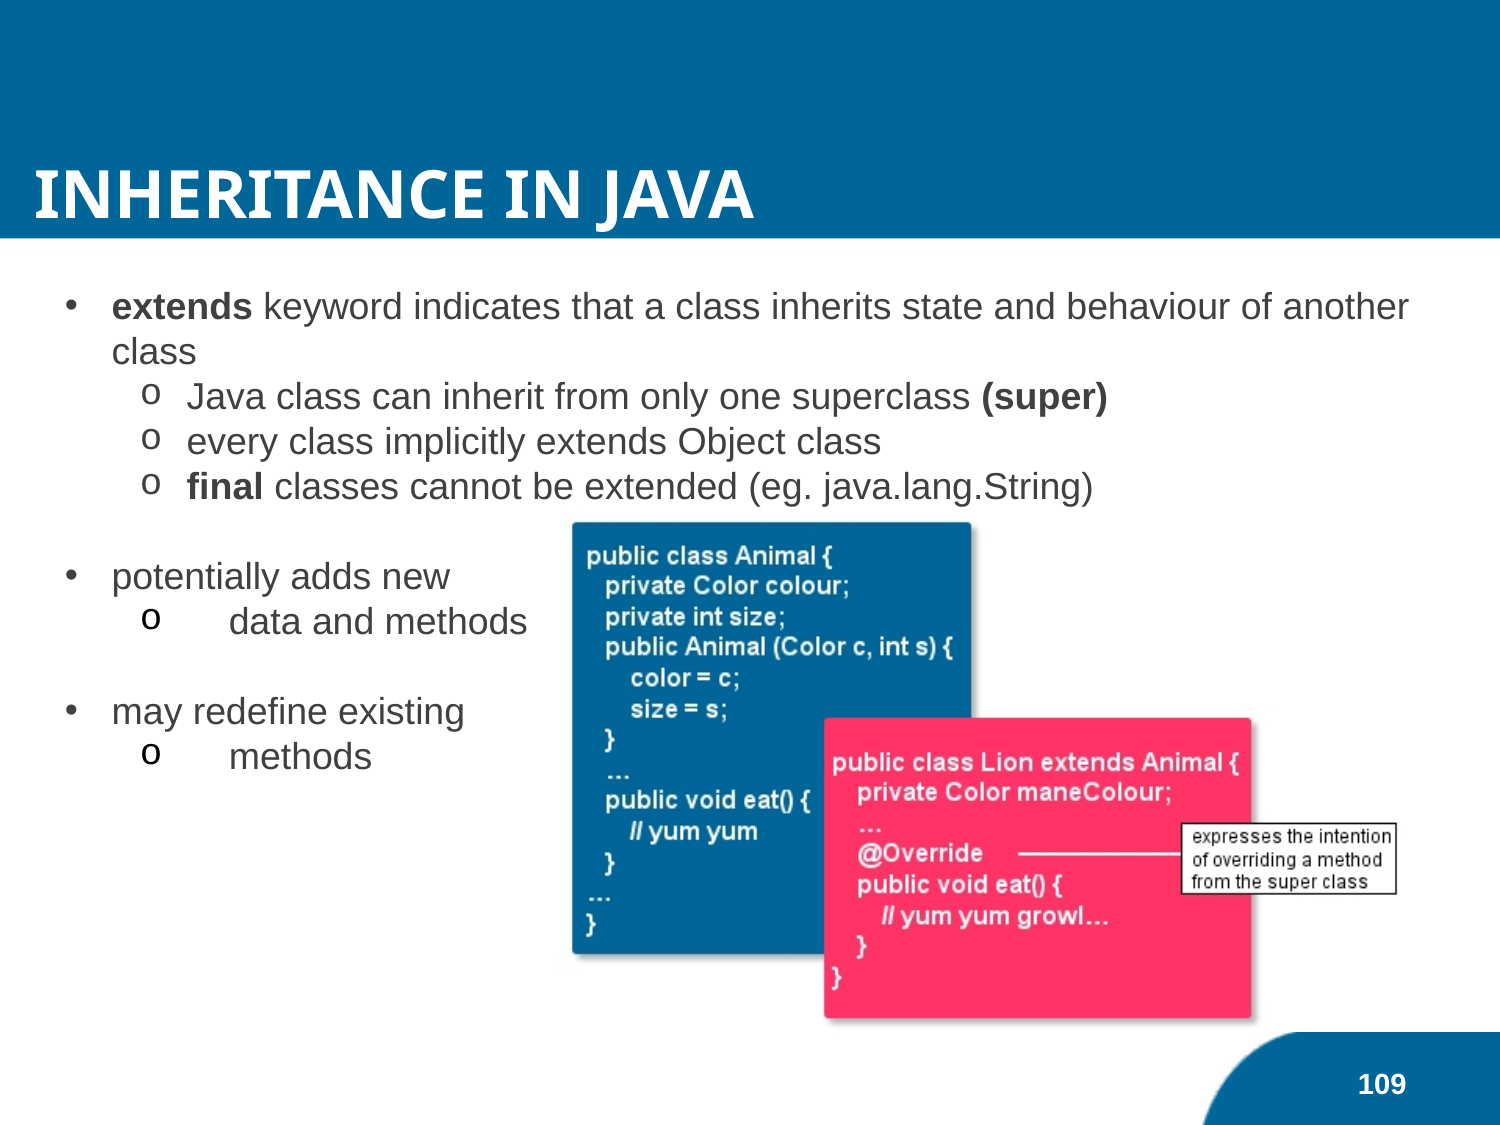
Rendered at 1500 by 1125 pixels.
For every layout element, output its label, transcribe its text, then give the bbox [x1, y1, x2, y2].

picture [549, 498, 1419, 1125]
picture [1360, 1074, 1373, 1093]
picture [1392, 1074, 1405, 1094]
list Inheritance in Java [0, 0, 1500, 239]
picture [1376, 1074, 1388, 1094]
text_box extends keyword indicates that a class inherits state and behaviour of another class Java class can inherit from only one superclass (super) every class implicitly extends Object class final classes cannot be extended (eg. java.lang.String) potentially adds new data and methods may redefine existing methods [50, 274, 1438, 785]
